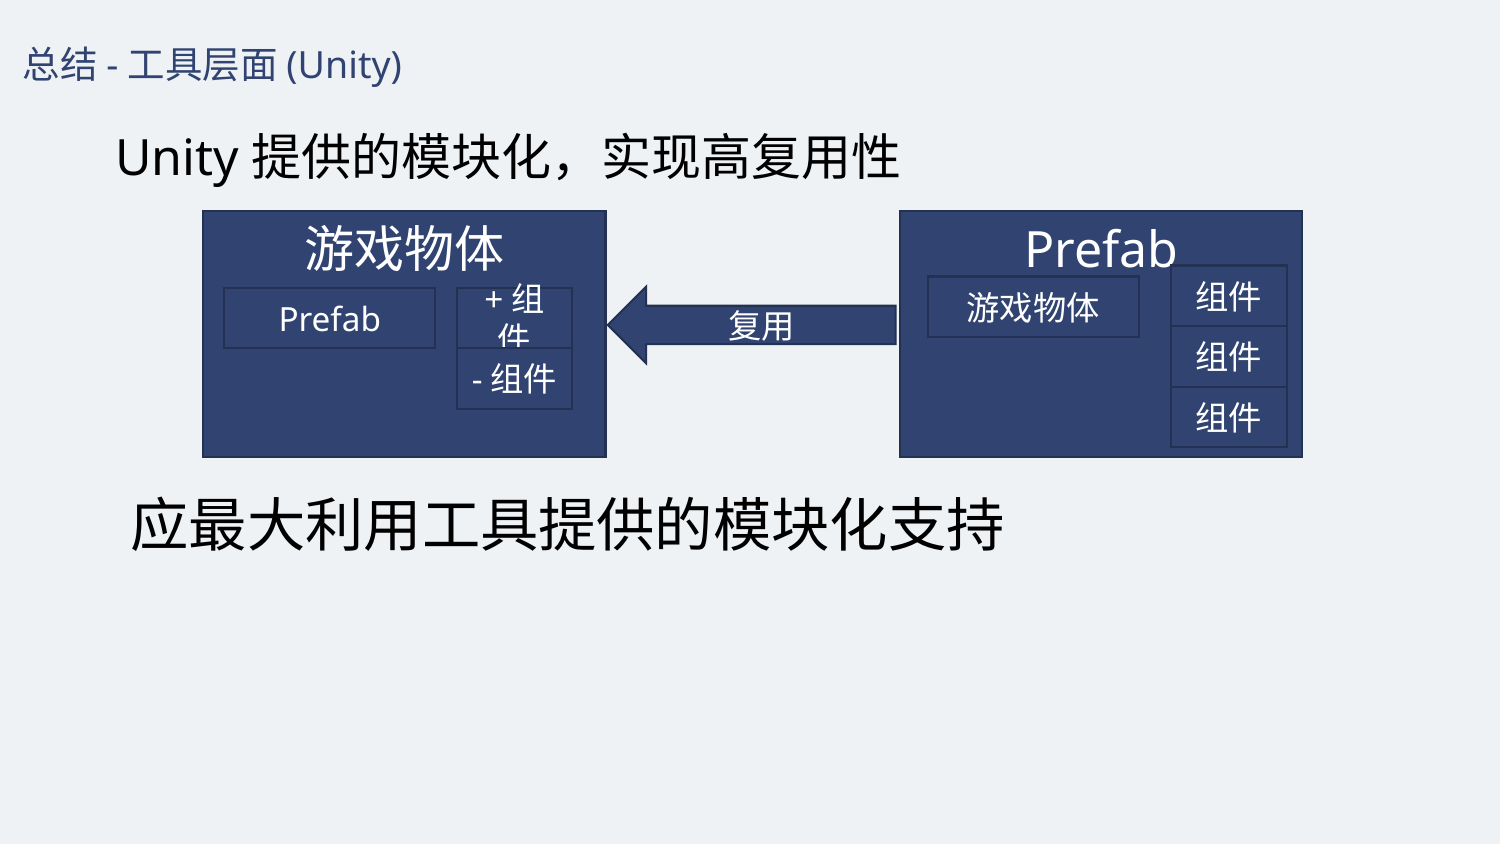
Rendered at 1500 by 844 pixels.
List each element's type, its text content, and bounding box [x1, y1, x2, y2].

text_box +组件 [456, 287, 573, 347]
text_box 总结-工具层面(Unity) [7, 33, 417, 94]
text_box 应最大利用工具提供的模块化支持 [116, 480, 1020, 566]
text_box 游戏物体 [927, 275, 1140, 338]
text_box 组件 [1170, 386, 1288, 448]
text_box 组件 [1170, 264, 1288, 325]
text_box Unity提供的模块化，实现高复用性 [100, 118, 917, 193]
text_box 复用 [606, 284, 897, 366]
text_box 游戏物体 [202, 210, 607, 458]
text_box 组件 [1170, 325, 1288, 386]
text_box Prefab [899, 210, 1303, 458]
text_box -组件 [456, 347, 573, 410]
text_box Prefab [223, 287, 436, 349]
